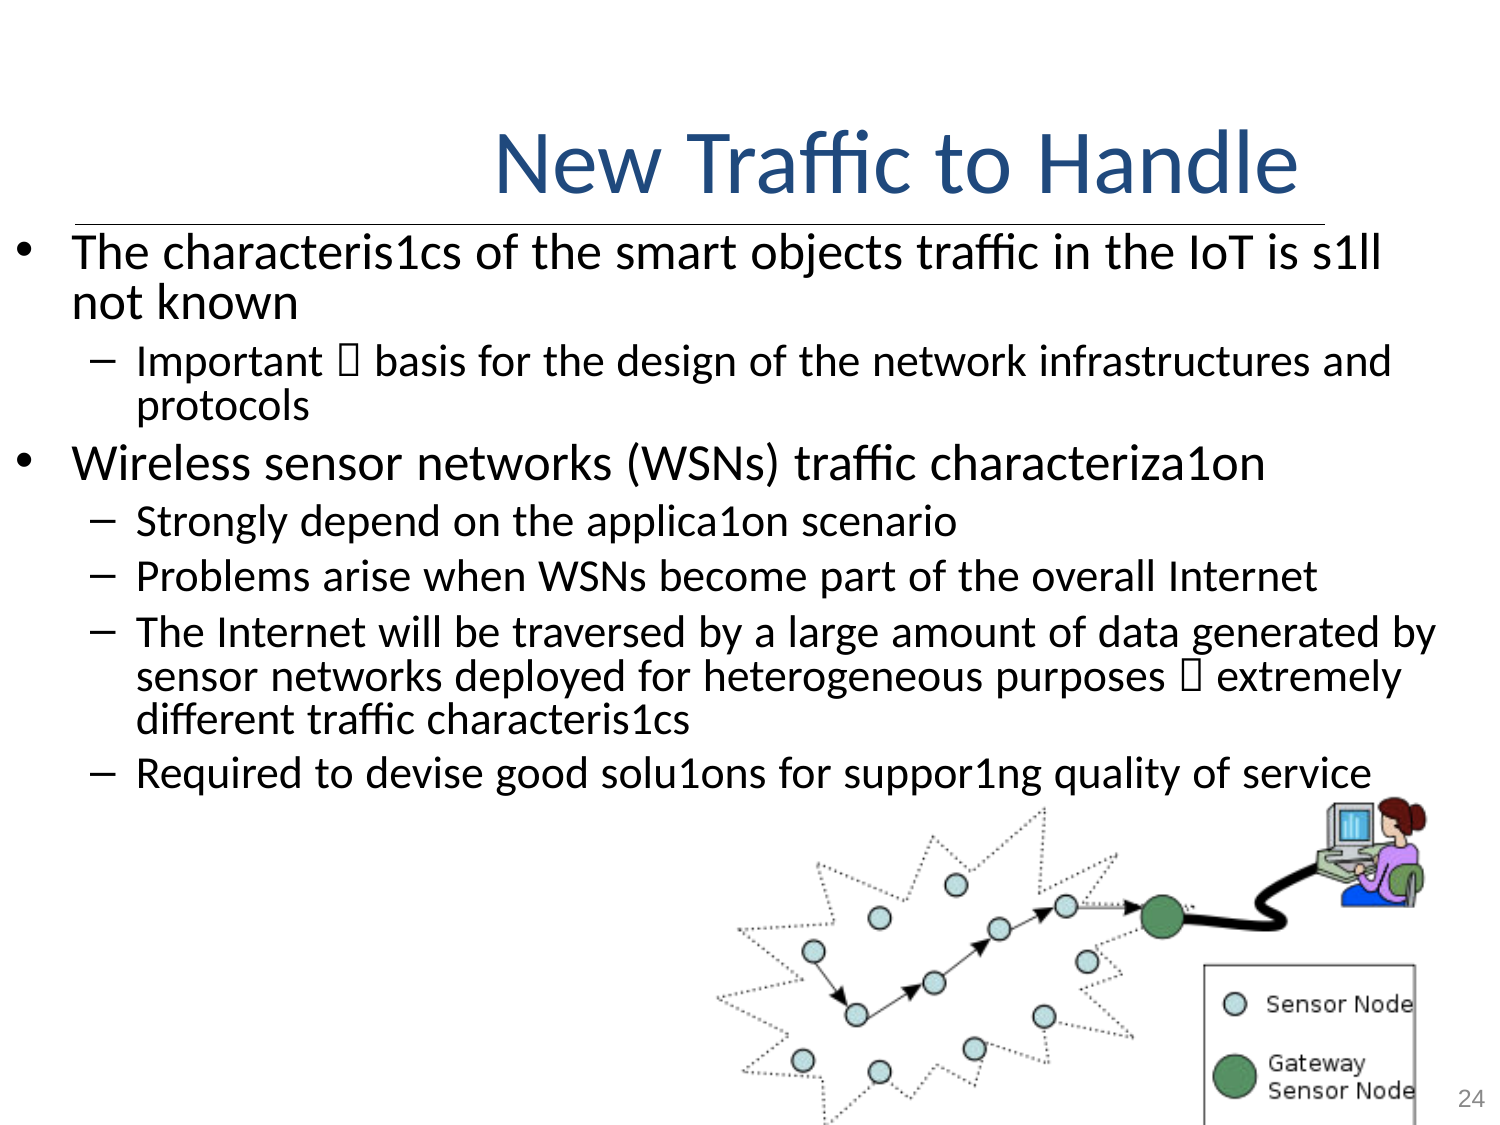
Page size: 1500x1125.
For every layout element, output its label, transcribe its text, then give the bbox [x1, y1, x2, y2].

text_box 24 [1455, 1082, 1488, 1113]
text_box [712, 792, 1446, 1125]
title New Traﬃc to Handle [51, 101, 1449, 198]
text_box The characteris1cs of the smart objects traﬃc in the IoT is s1ll not known Important  basis for the design of the network infrastructures and protocols Wireless sensor networks (WSNs) traﬃc characteriza1on Strongly depend on the applica1on scenario Problems arise when WSNs become part of the overall Internet The Internet will be traversed by a large amount of data generated by sensor networks deployed for heterogeneous purposes  extremely diﬀerent traﬃc characteris1cs Required to devise good solu1ons for suppor1ng quality of service [12, 229, 1437, 799]
